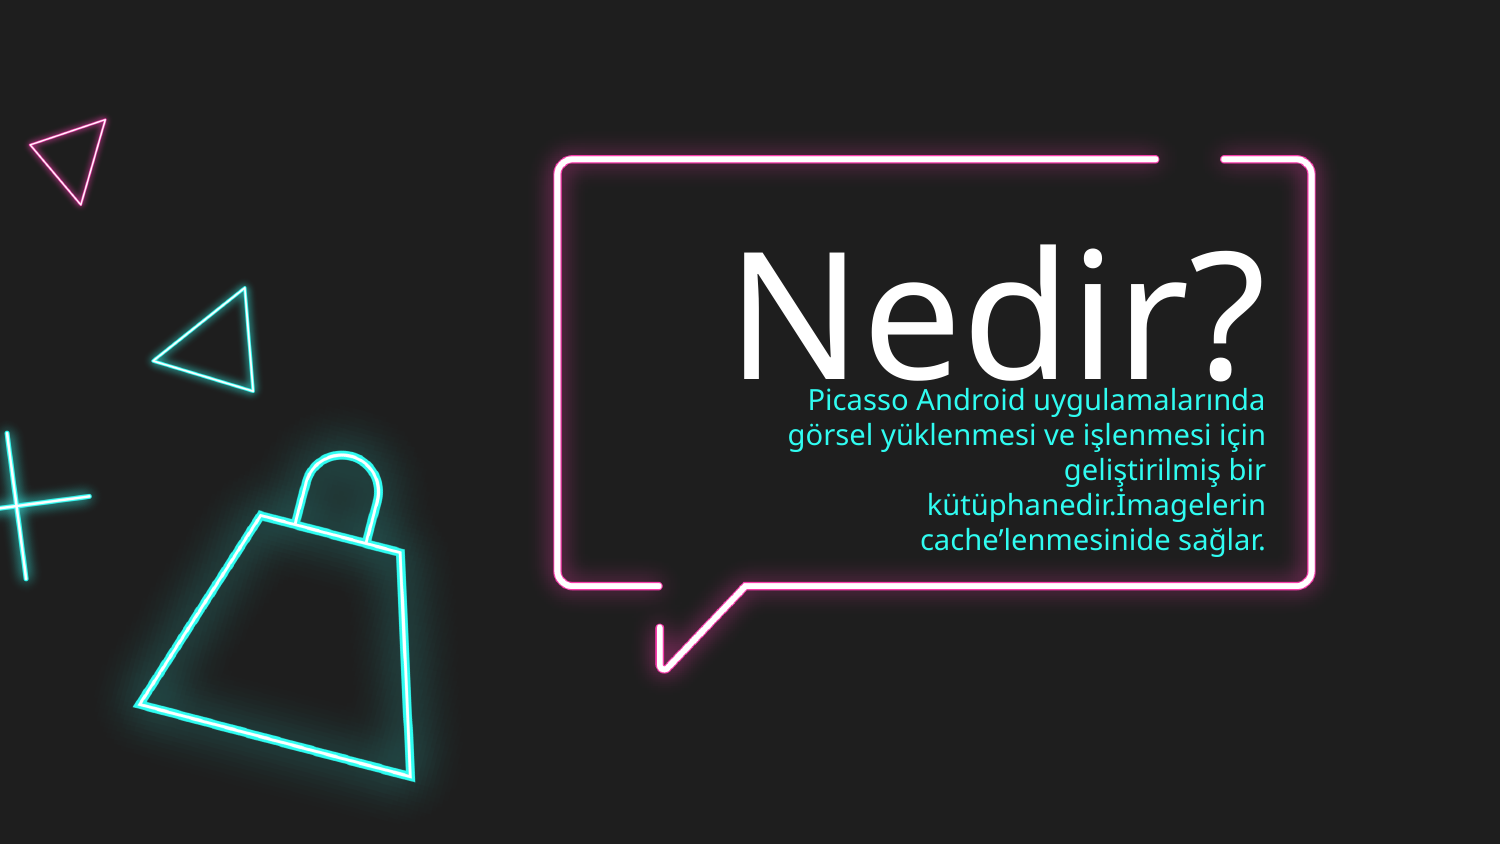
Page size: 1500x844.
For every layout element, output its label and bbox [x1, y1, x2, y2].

picture [5, 89, 118, 217]
picture [0, 119, 1351, 844]
